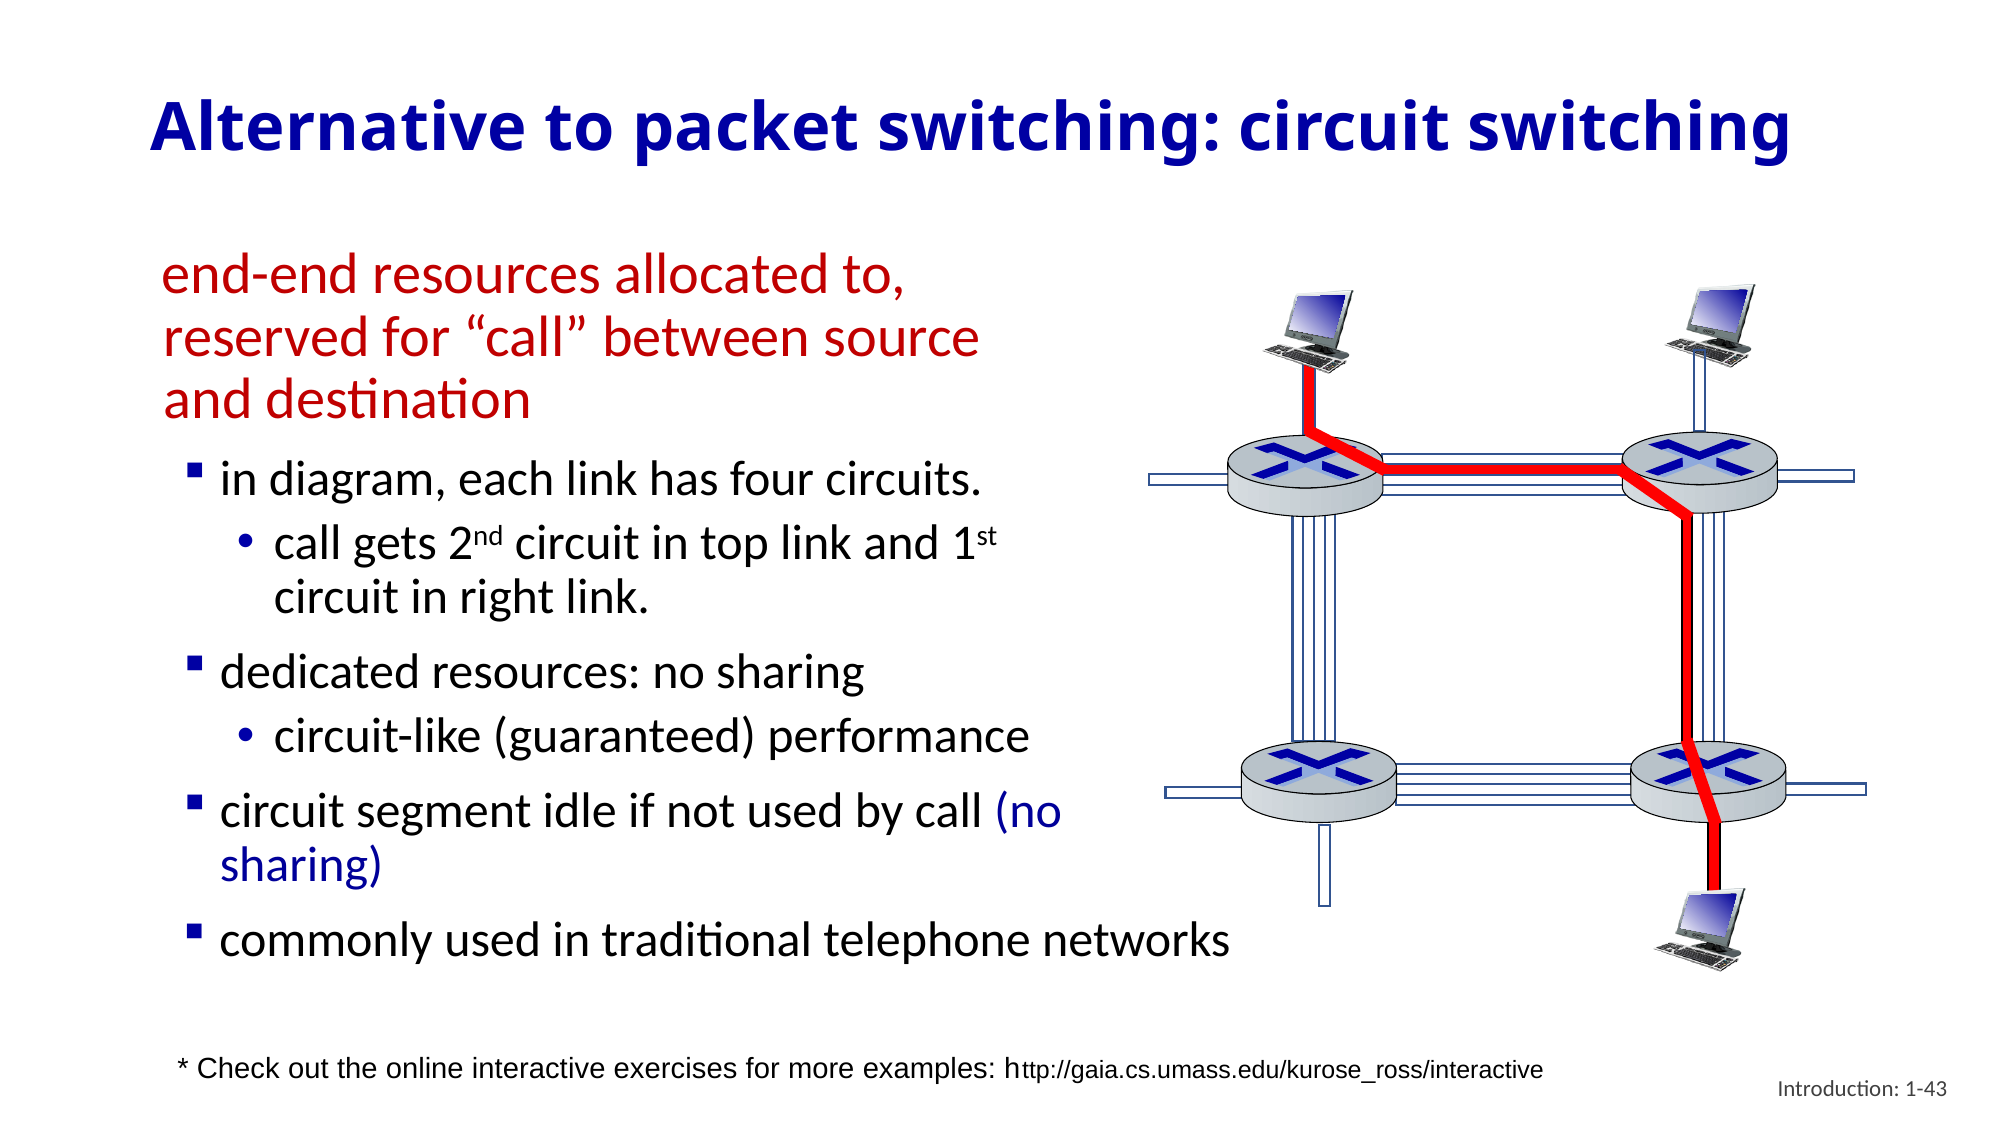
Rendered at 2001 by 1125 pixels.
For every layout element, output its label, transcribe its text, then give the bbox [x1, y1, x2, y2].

text_box [1671, 514, 1695, 525]
text_box [1318, 824, 1331, 907]
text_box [1642, 280, 1758, 374]
text_box commonly used in traditional telephone networks [146, 905, 1276, 1055]
text_box [1613, 461, 1622, 480]
text_box [1707, 823, 1724, 828]
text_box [1227, 435, 1383, 517]
text_box [1787, 782, 1867, 796]
text_box [1303, 423, 1333, 435]
text_box [1386, 463, 1619, 474]
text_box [1630, 741, 1786, 823]
text_box [1383, 453, 1622, 463]
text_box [1240, 286, 1356, 380]
text_box [1164, 786, 1241, 799]
text_box [1704, 514, 1715, 740]
text_box [1383, 484, 1622, 496]
text_box [1693, 374, 1706, 431]
text_box [1681, 518, 1693, 740]
slide_number Introduction: 1-43 [1512, 1056, 1963, 1117]
list end-end resources allocated to, reserved for “call” between source and destination in diagram, each link has four circuits. call gets 2nd circuit in top link and 1st circuit in right link. dedicated resources: no sharing circuit-like (guaranteed) performance circuit segment idle if not used by call (no sharing) [146, 1055, 1081, 1107]
list end-end resources allocated to, reserved for “call” between source and destination in diagram, each link has four circuits. call gets 2nd circuit in top link and 1st circuit in right link. dedicated resources: no sharing circuit-like (guaranteed) performance circuit segment idle if not used by call (no sharing) [146, 235, 1081, 905]
text_box [1302, 380, 1316, 434]
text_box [1241, 741, 1397, 823]
text_box [1384, 474, 1621, 484]
text_box [1679, 736, 1695, 741]
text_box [1198, 602, 1437, 646]
text_box [1707, 824, 1721, 884]
text_box [1148, 473, 1227, 486]
text_box * Check out the online interactive exercises for more examples: http://gaia.cs.umass.edu/kurose_ross/interactive [162, 1042, 1663, 1092]
title Alternative to packet switching: circuit switching [135, 55, 1861, 202]
text_box [1383, 461, 1390, 478]
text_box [1631, 884, 1748, 979]
text_box [1778, 469, 1855, 483]
text_box [1693, 514, 1704, 741]
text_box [1397, 763, 1630, 805]
text_box [1715, 514, 1725, 741]
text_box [1622, 432, 1778, 514]
